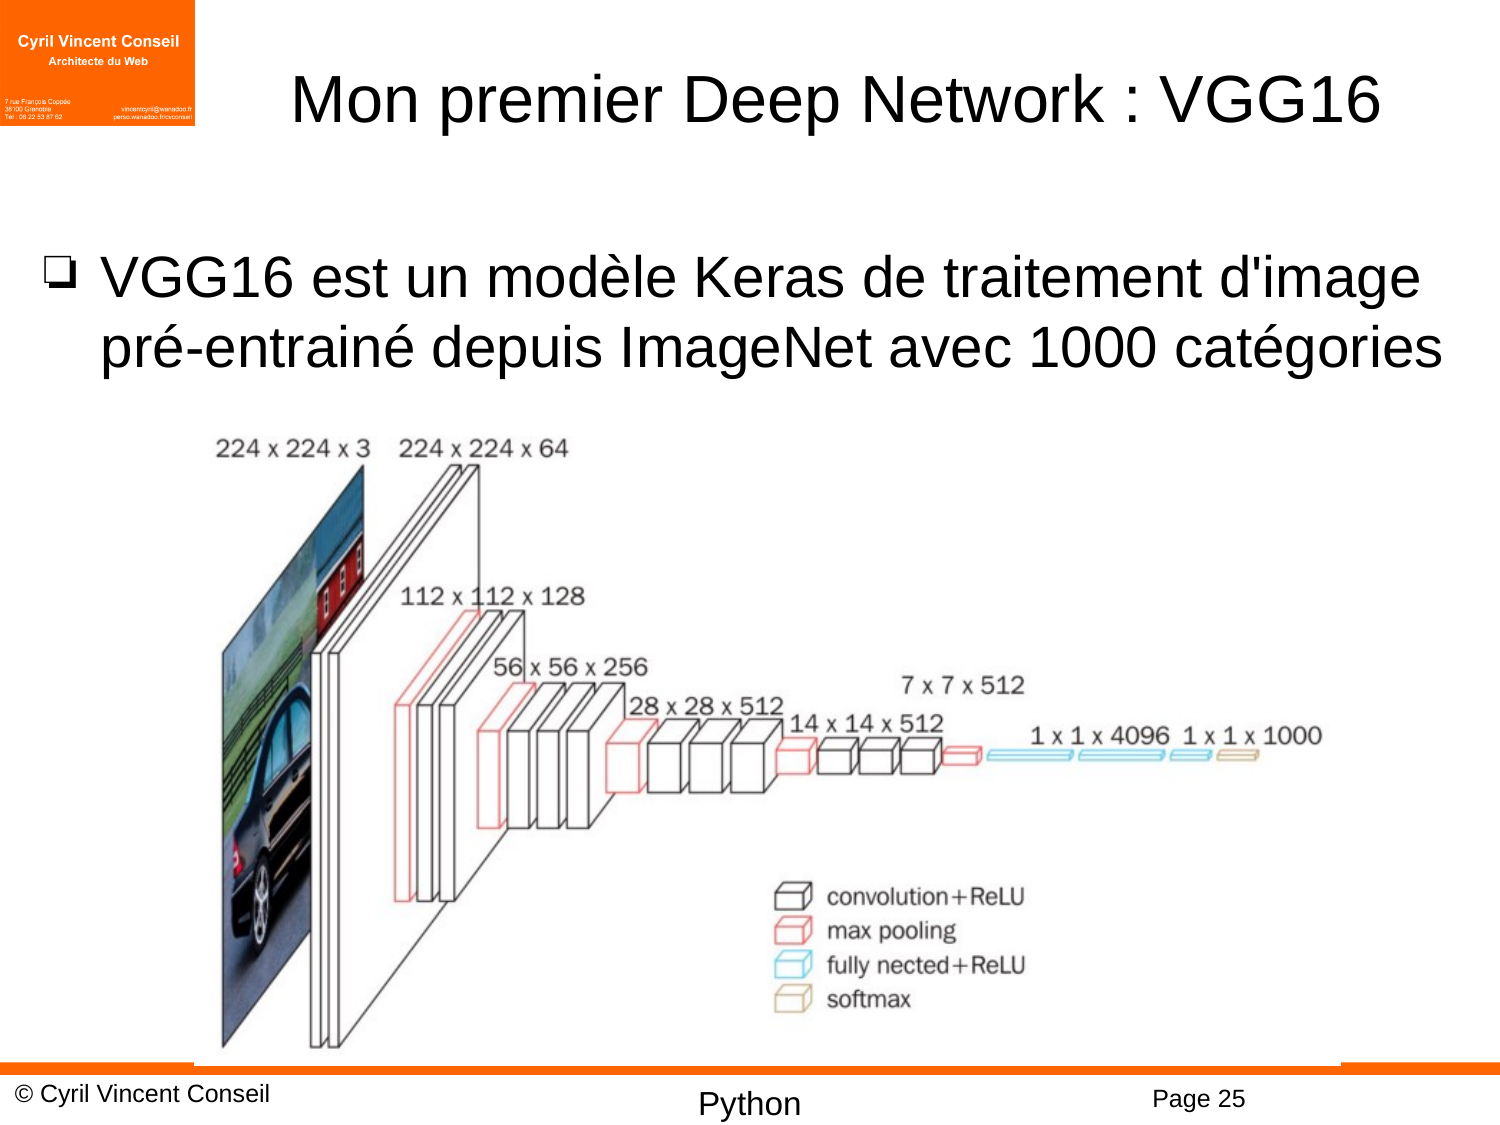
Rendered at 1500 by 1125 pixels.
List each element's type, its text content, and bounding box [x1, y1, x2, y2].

picture [194, 413, 1341, 1066]
list VGG16 est un modèle Keras de traitement d'image pré-entrainé depuis ImageNet avec 1000 catégories [29, 231, 1468, 1059]
picture [0, 0, 195, 126]
title Mon premier Deep Network : VGG16 [194, 2, 1480, 190]
